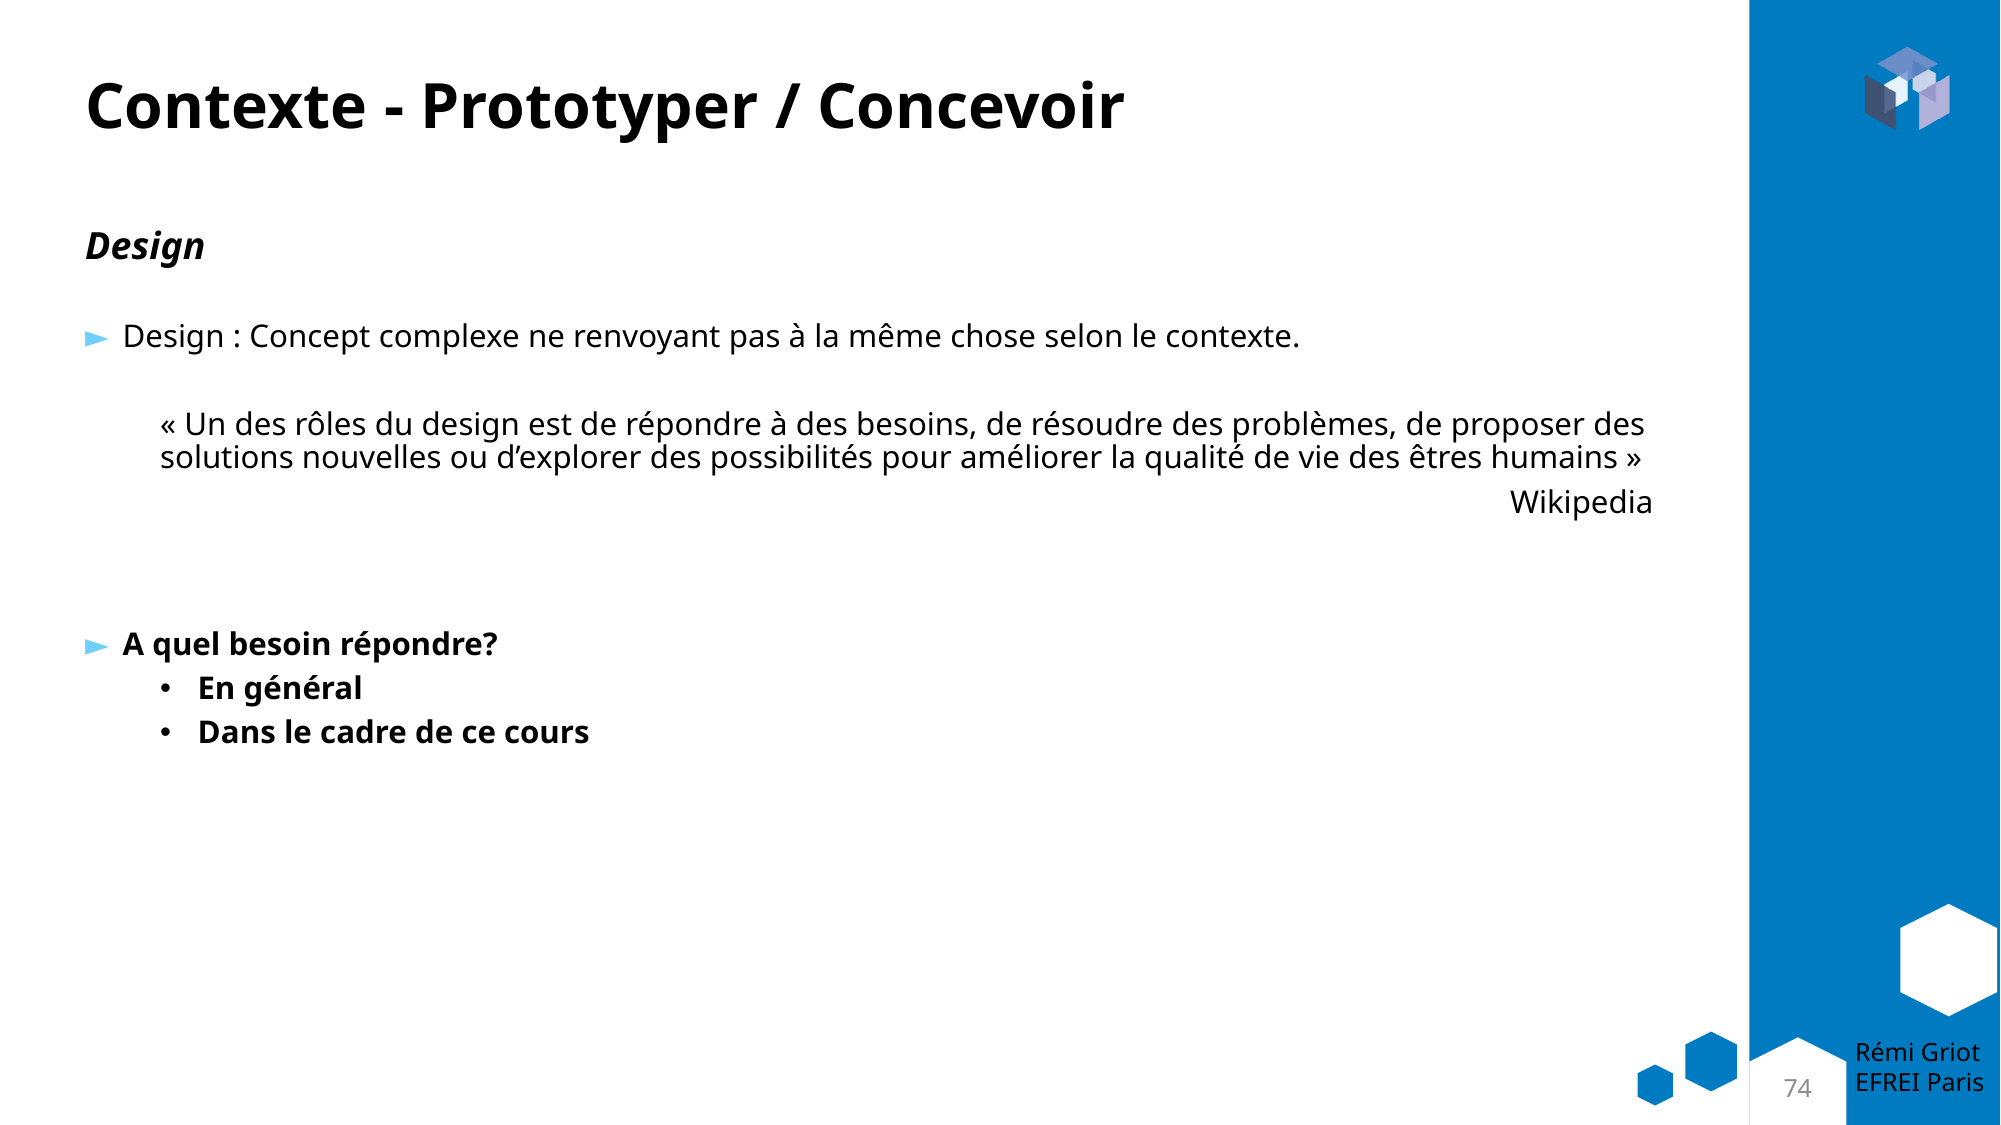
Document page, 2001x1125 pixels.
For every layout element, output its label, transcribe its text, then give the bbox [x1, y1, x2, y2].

list Design [70, 220, 1387, 281]
title Contexte - Prototyper / Concevoir [70, 0, 1693, 218]
slide_number 74 [1749, 1059, 1847, 1120]
list Design : Concept complexe ne renvoyant pas à la même chose selon le contexte. « Un des rôles du design est de répondre à des besoins, de résoudre des problèmes, de proposer des solutions nouvelles ou d’explorer des possibilités pour améliorer la qualité de vie des êtres humains » Wikipedia A quel besoin répondre? En général Dans le cadre de ce cours [70, 312, 1720, 992]
picture [1858, 41, 1956, 135]
